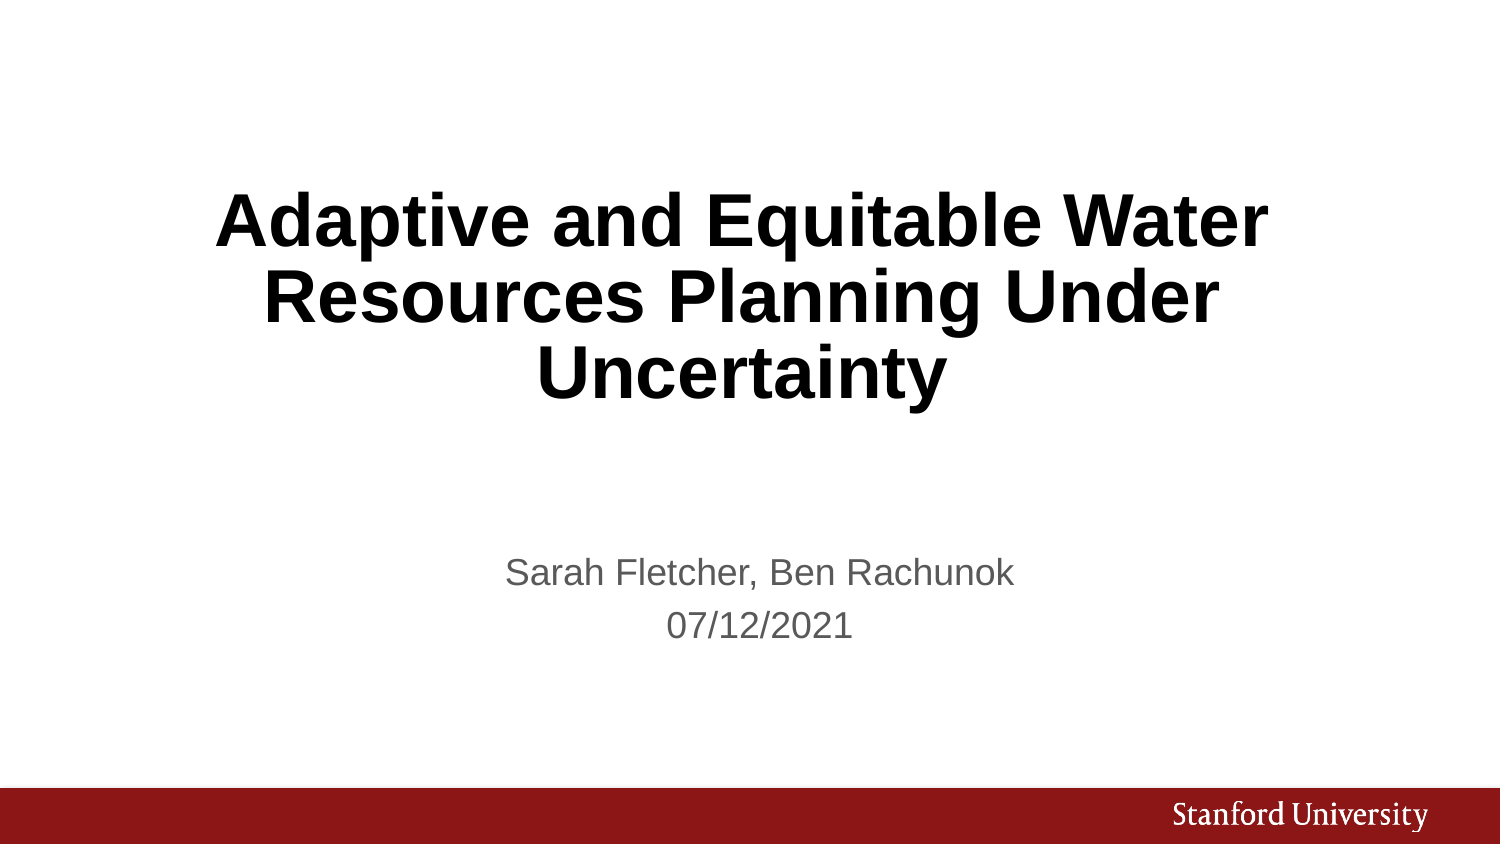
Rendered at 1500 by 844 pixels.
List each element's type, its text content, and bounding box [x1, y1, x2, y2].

list Sarah Fletcher, Ben Rachunok 07/12/2021 [263, 548, 1257, 646]
title Adaptive and Equitable Water Resources Planning Under Uncertainty [75, 320, 1425, 422]
